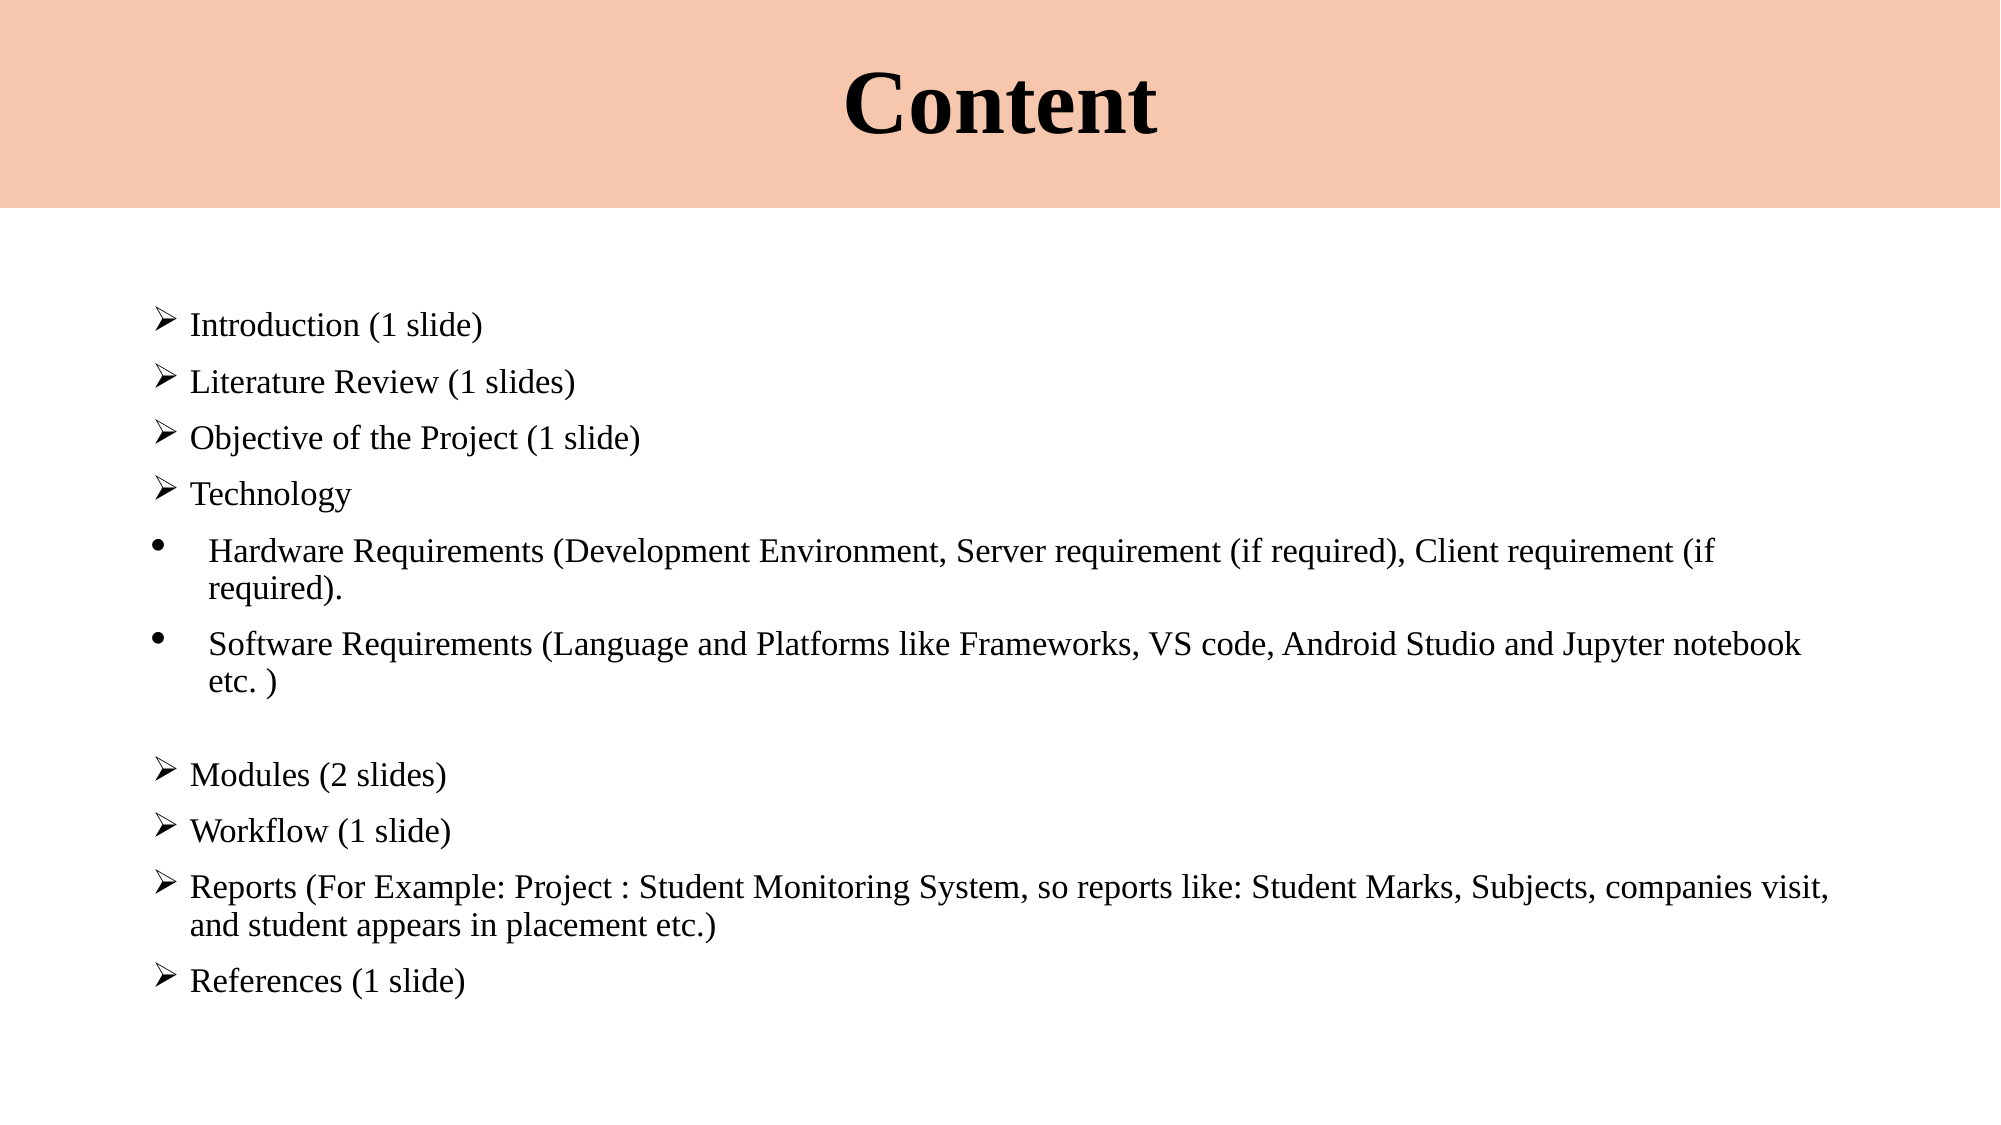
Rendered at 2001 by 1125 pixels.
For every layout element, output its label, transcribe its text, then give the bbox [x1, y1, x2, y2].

list Introduction (1 slide) Literature Review (1 slides) Objective of the Project (1 slide) Technology Hardware Requirements (Development Environment, Server requirement (if required), Client requirement (if required). Software Requirements (Language and Platforms like Frameworks, VS code, Android Studio and Jupyter notebook etc. ) Modules (2 slides) Workflow (1 slide) Reports (For Example: Project : Student Monitoring System, so reports like: Student Marks, Subjects, companies visit, and student appears in placement etc.) References (1 slide) [137, 299, 1863, 1014]
title Content [0, 0, 2000, 208]
